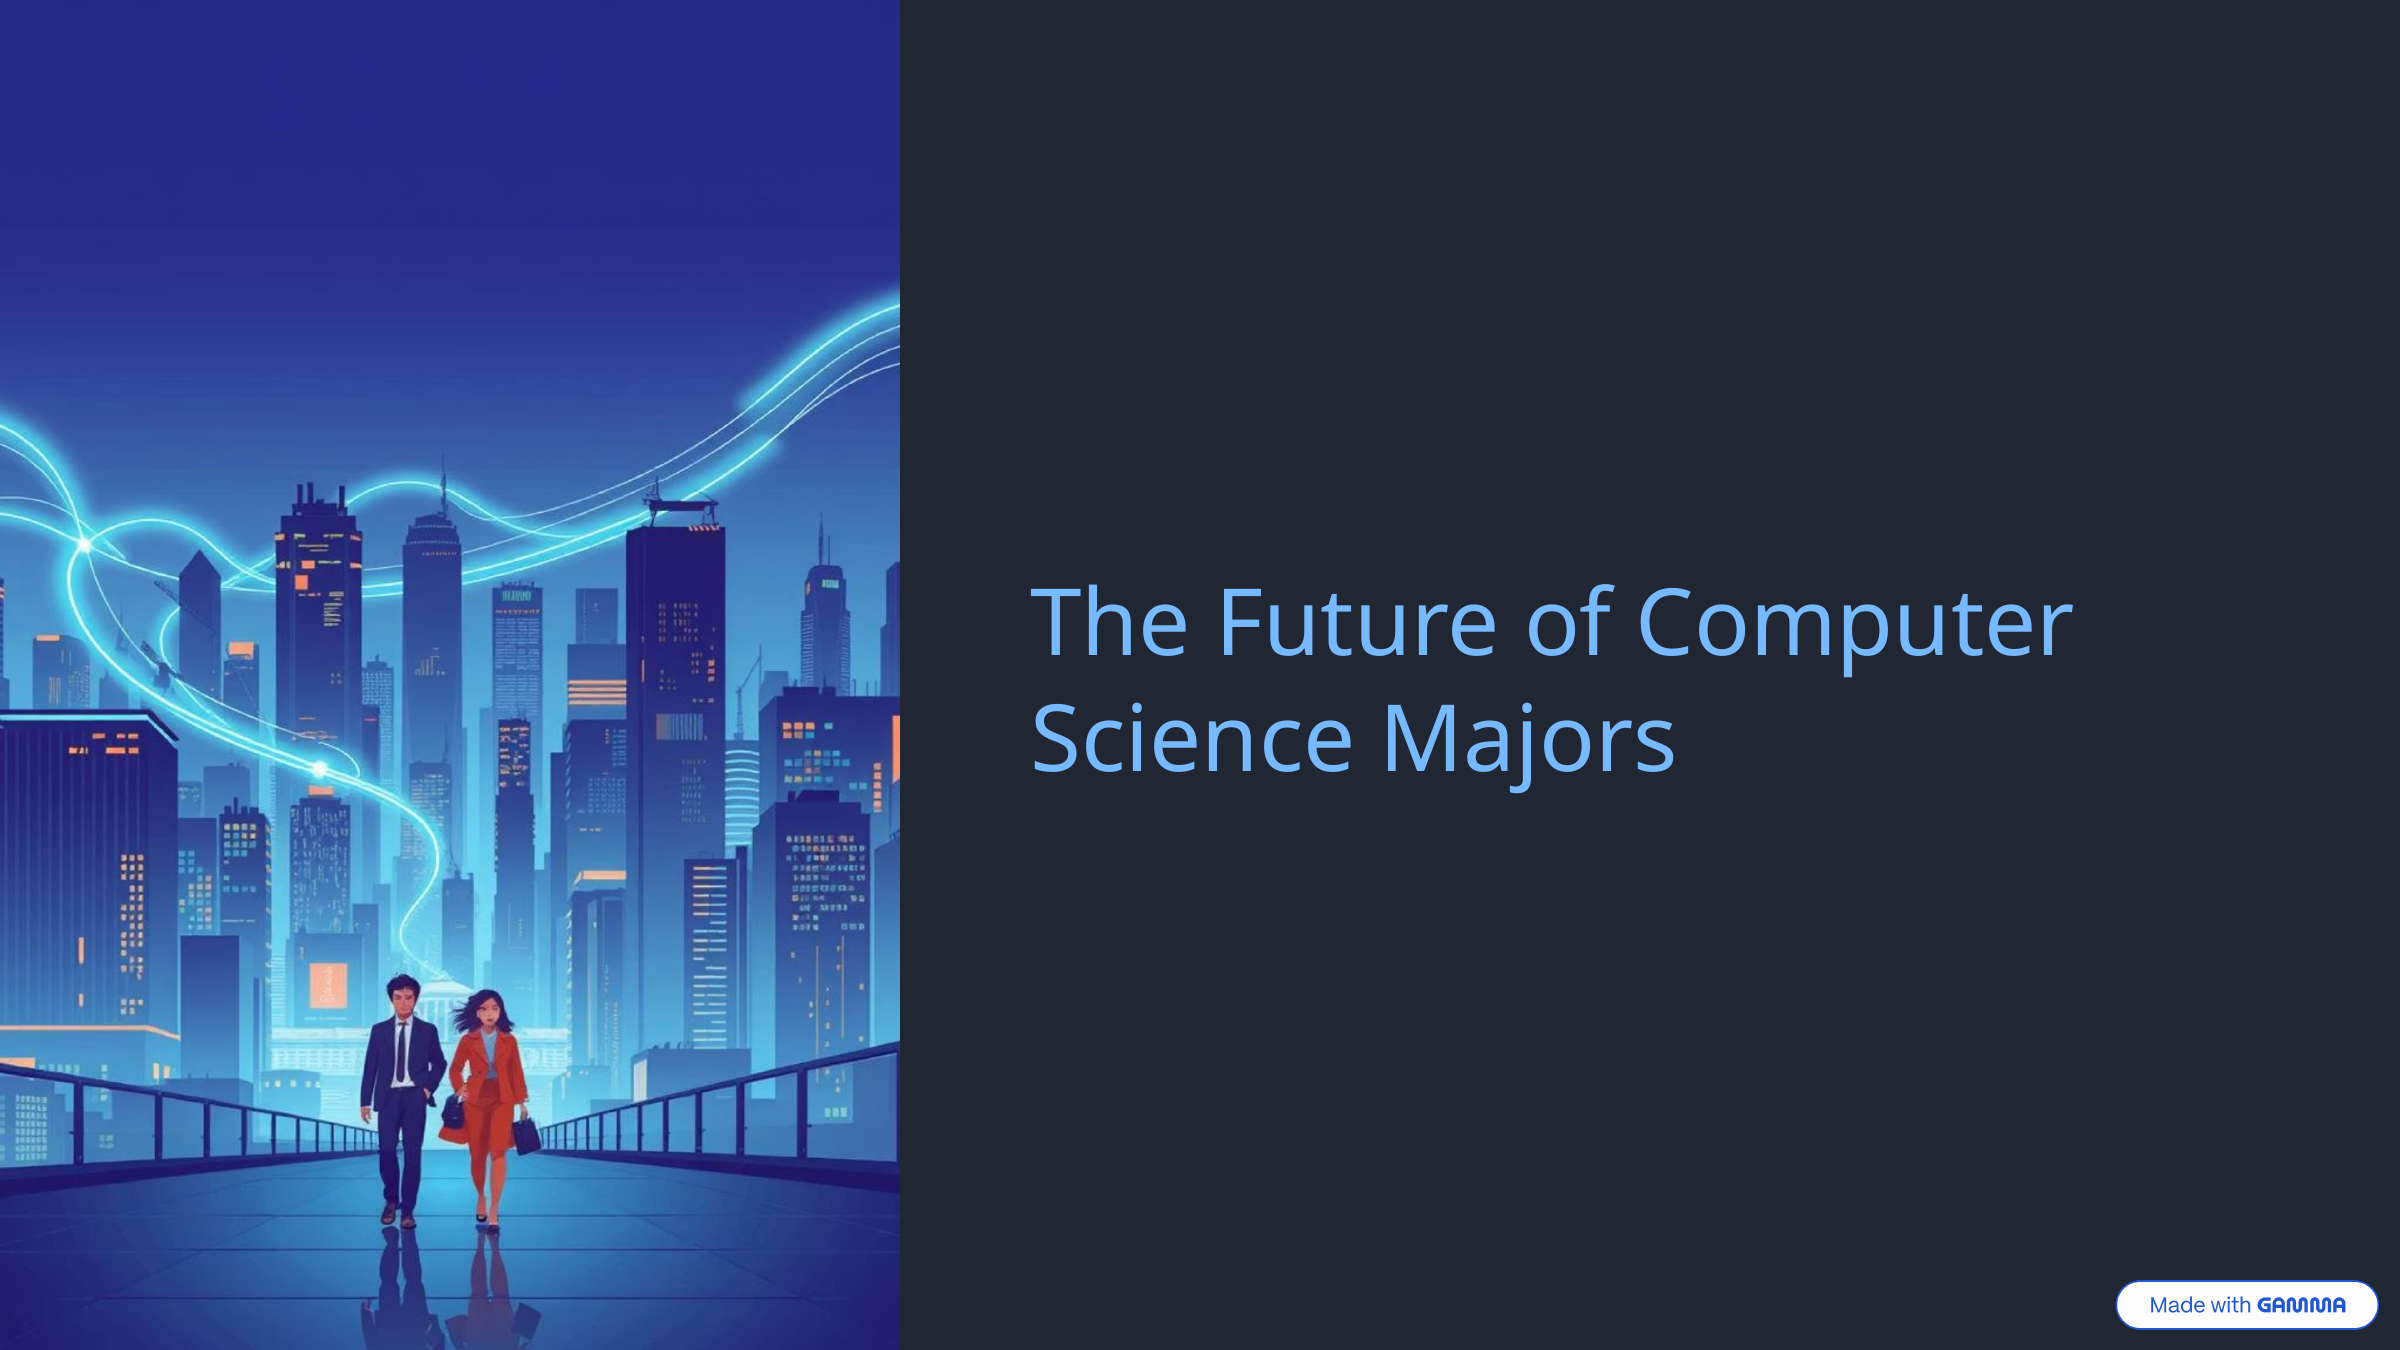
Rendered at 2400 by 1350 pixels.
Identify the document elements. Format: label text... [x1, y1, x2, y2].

picture [2106, 1271, 2389, 1339]
text_box The Future of Computer Science Majors [1030, 558, 2270, 792]
picture [0, 0, 900, 1350]
